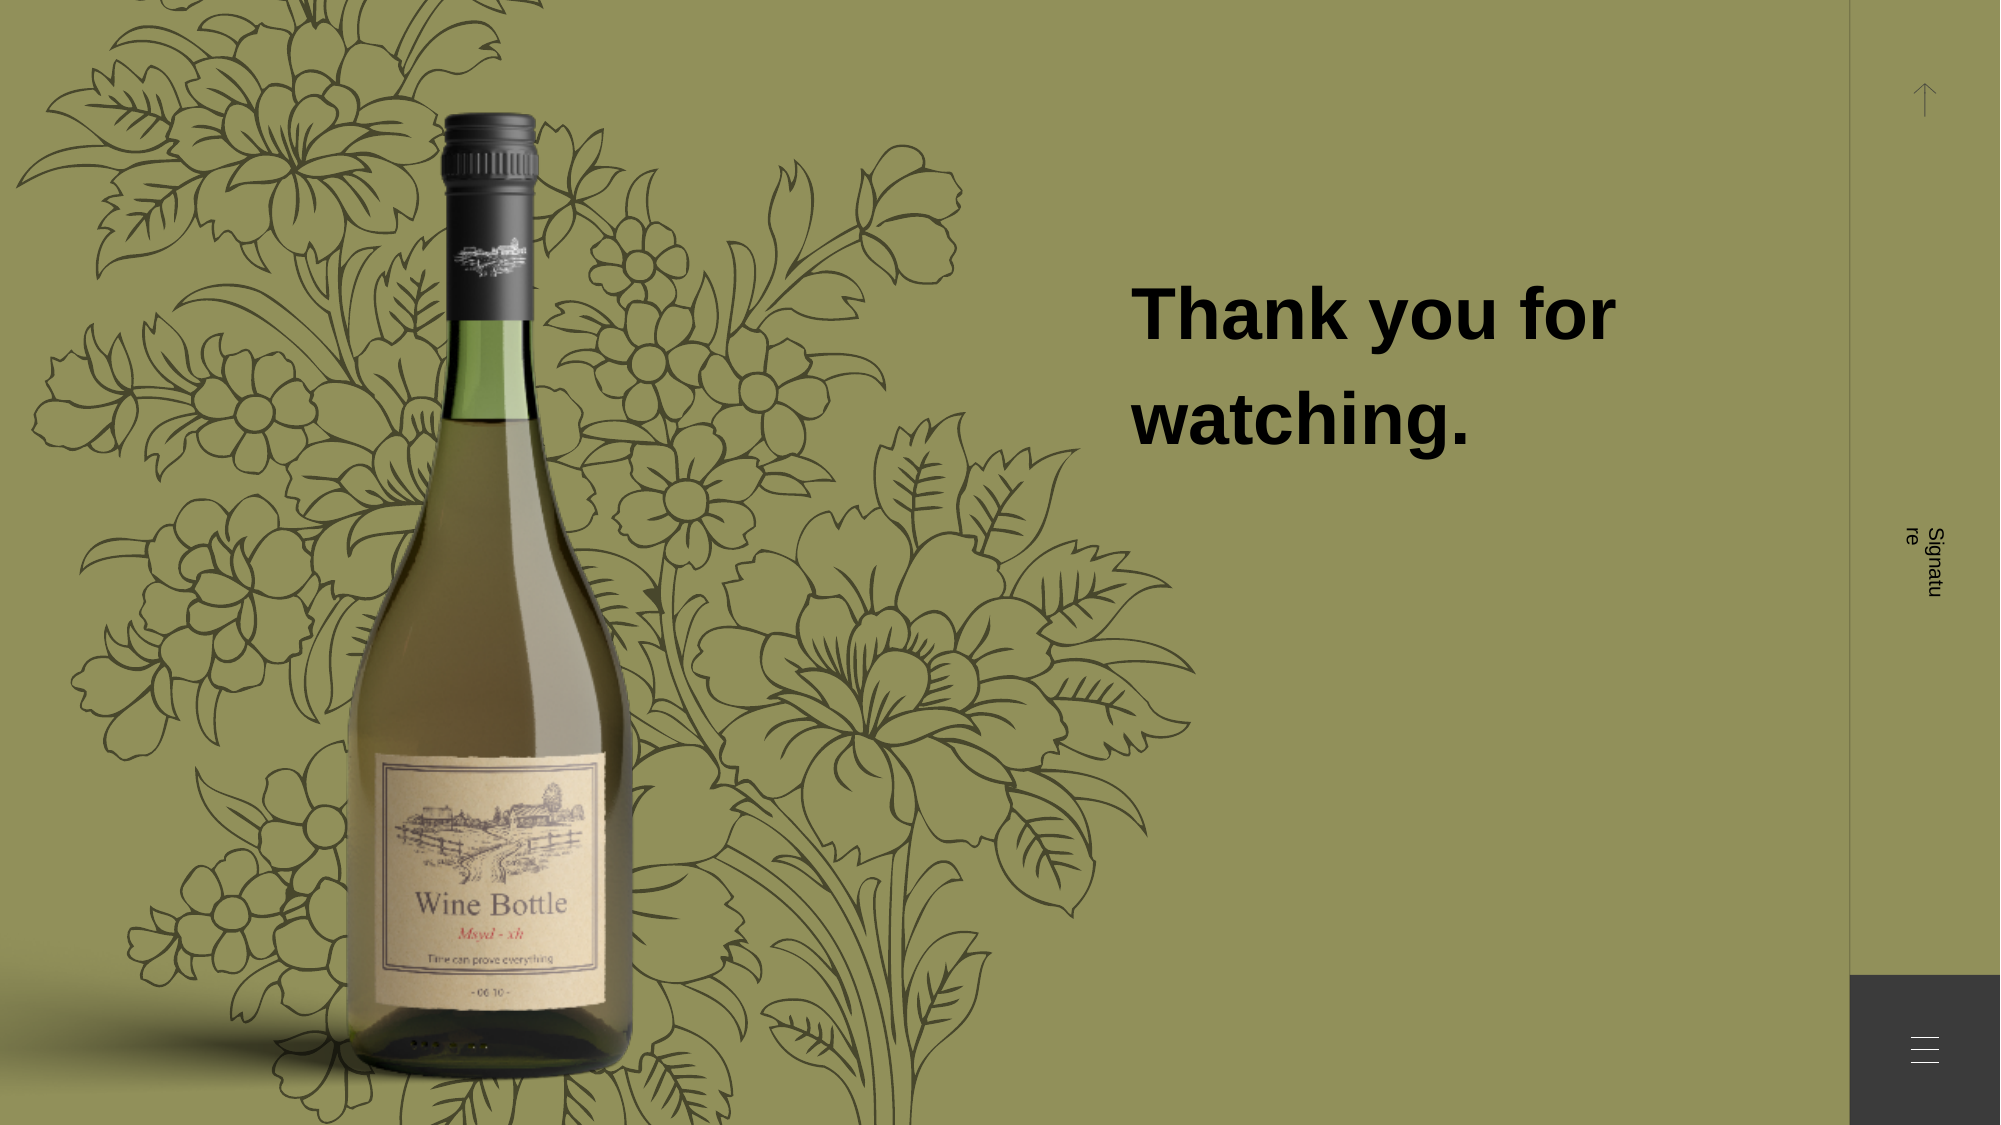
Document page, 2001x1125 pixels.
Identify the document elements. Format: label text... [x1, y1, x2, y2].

list Thank you for watching. [1116, 239, 1802, 468]
list Signature [1898, 510, 1952, 615]
picture [0, 0, 1473, 1125]
